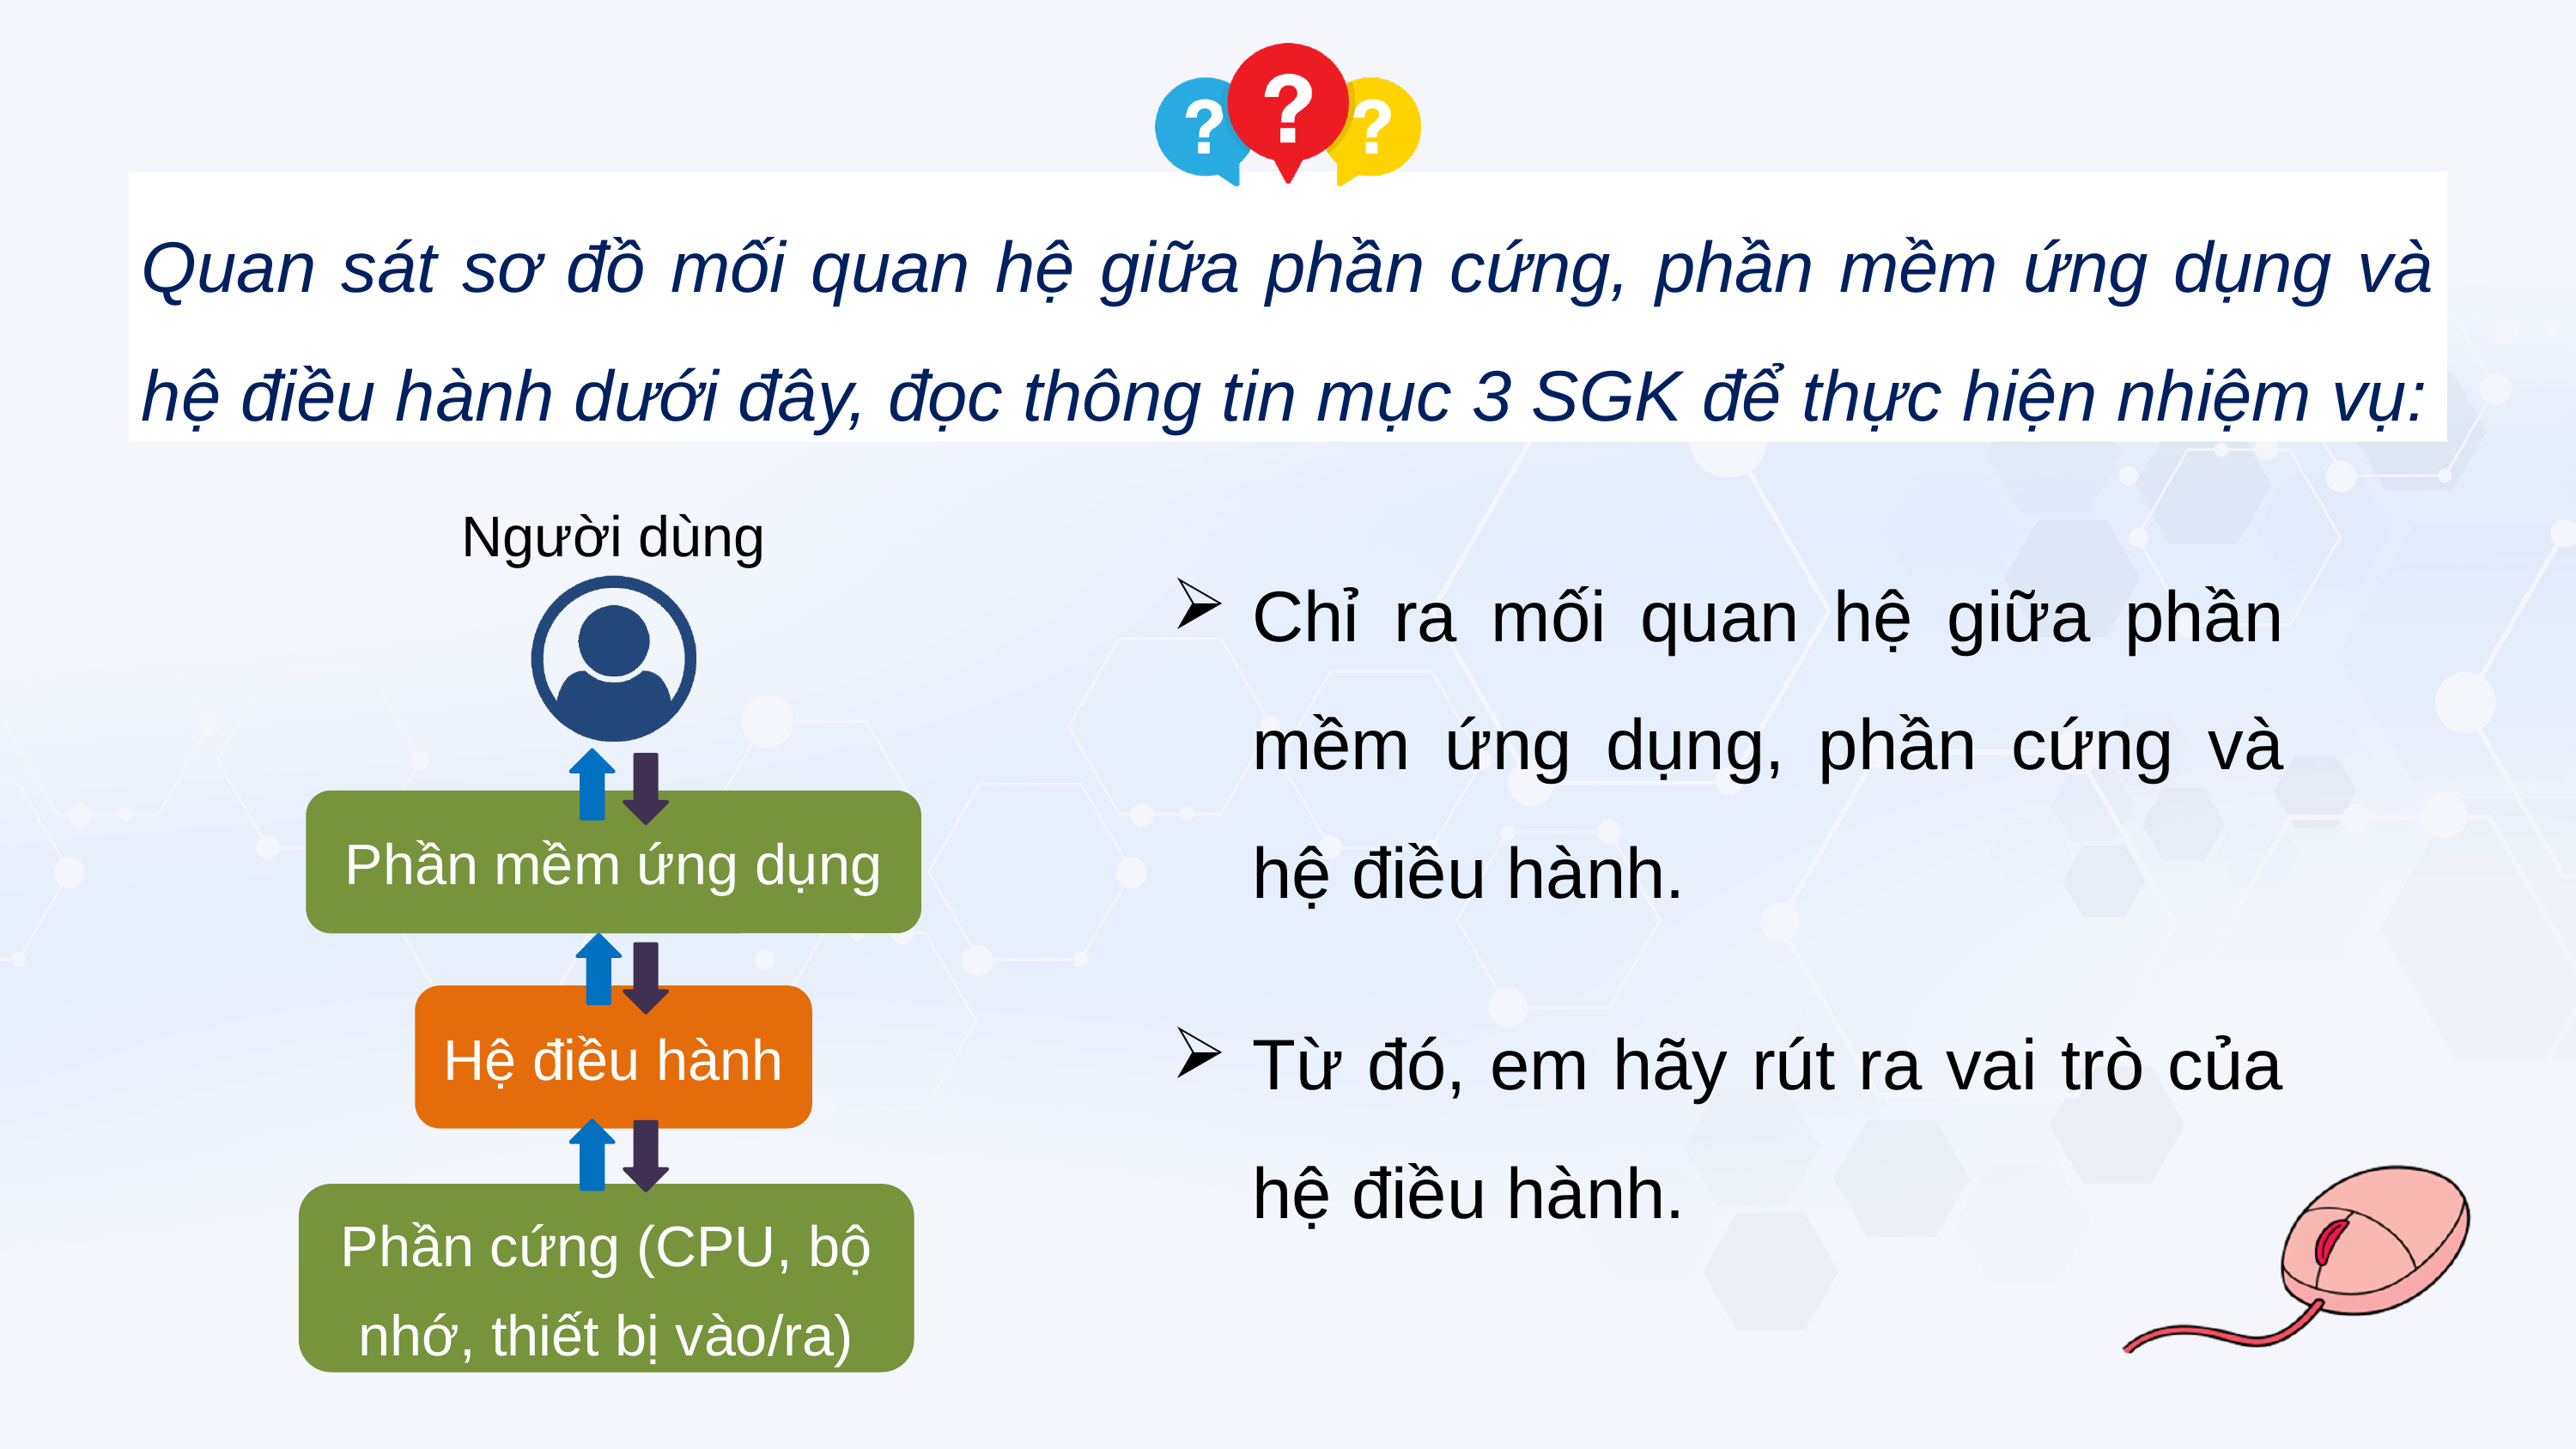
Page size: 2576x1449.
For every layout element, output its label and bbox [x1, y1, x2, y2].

text_box [300, 493, 920, 1371]
picture [0, 0, 2576, 1449]
